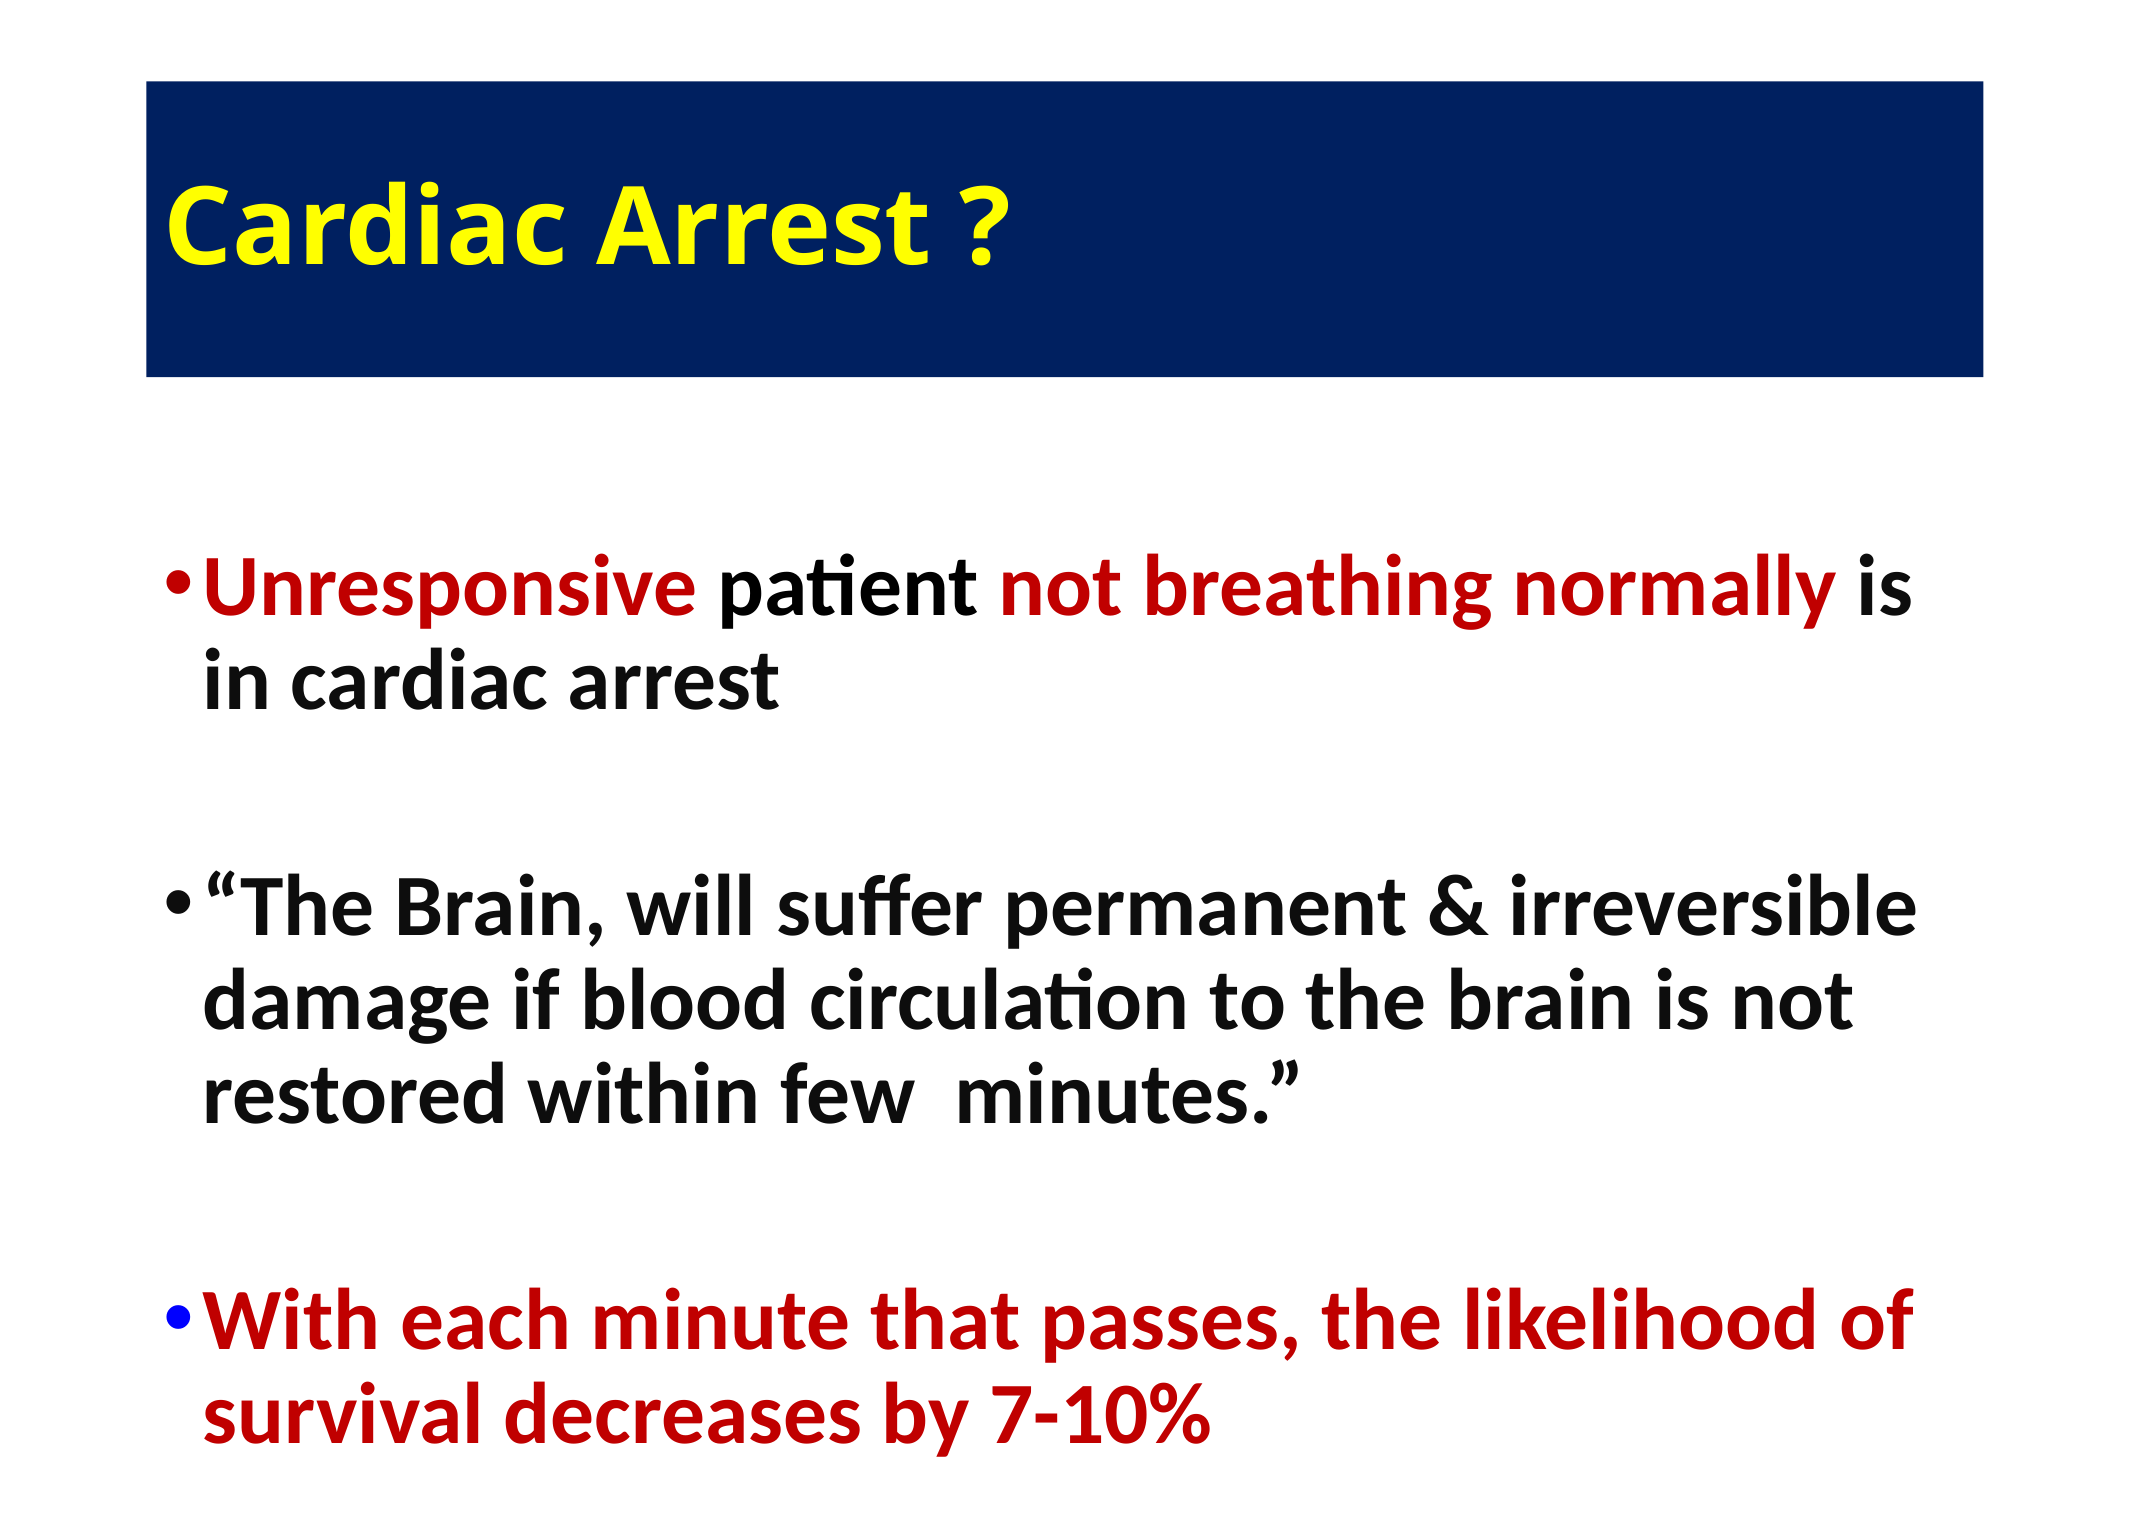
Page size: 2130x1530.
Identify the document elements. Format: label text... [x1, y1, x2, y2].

list Unresponsive patient not breathing normally is in cardiac arrest “The Brain, will suffer permanent & irreversible damage if blood circulation to the brain is not restored within few minutes.” With each minute that passes, the likelihood of survival decreases by 7-10% [146, 407, 1984, 1477]
title Cardiac Arrest ? [146, 81, 1984, 378]
